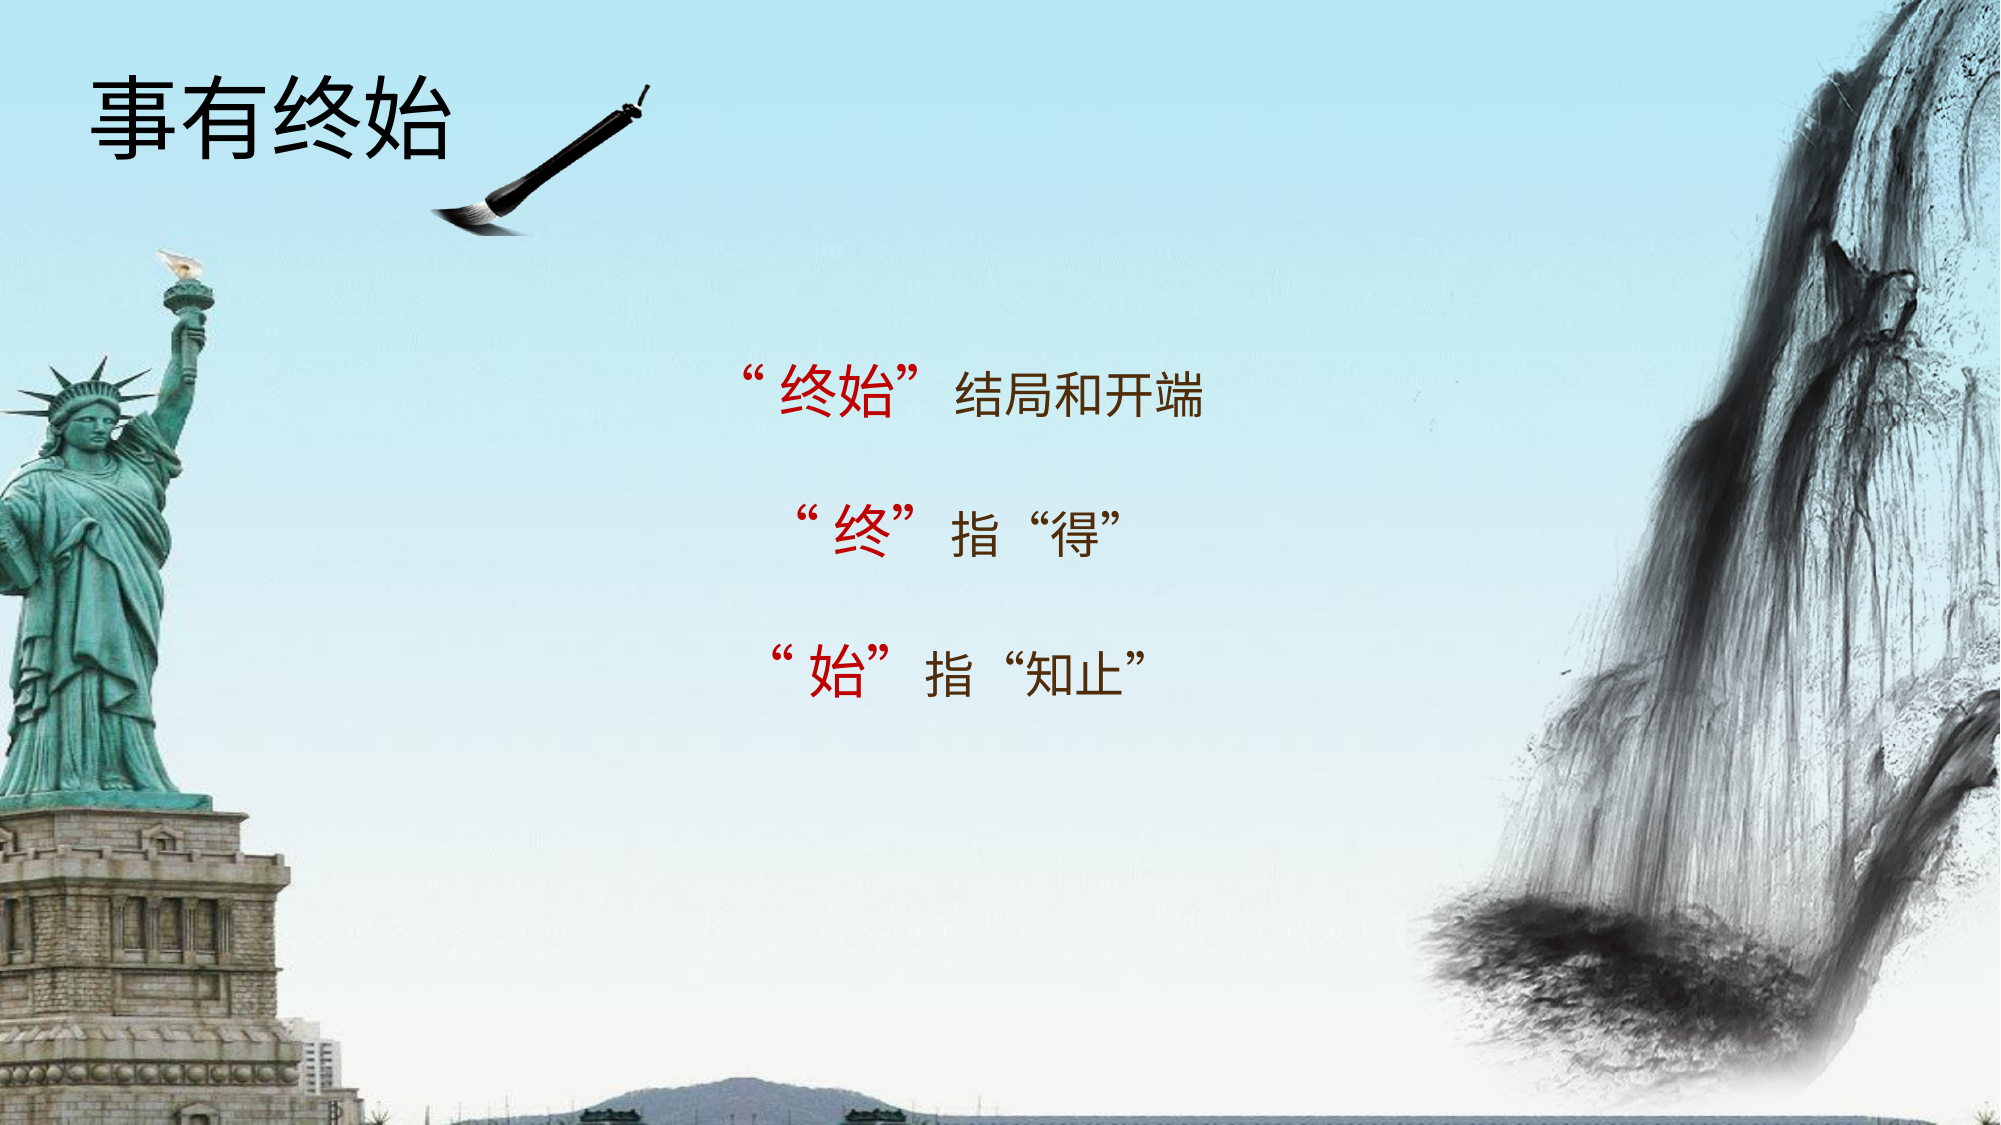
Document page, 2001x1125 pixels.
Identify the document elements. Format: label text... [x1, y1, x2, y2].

slide_number [137, 1042, 588, 1103]
text_box “终始”结局和开端 “终”指“得” “始”指“知止” [492, 347, 1401, 779]
text_box 事有终始 [72, 66, 988, 240]
picture [0, 0, 2001, 1125]
